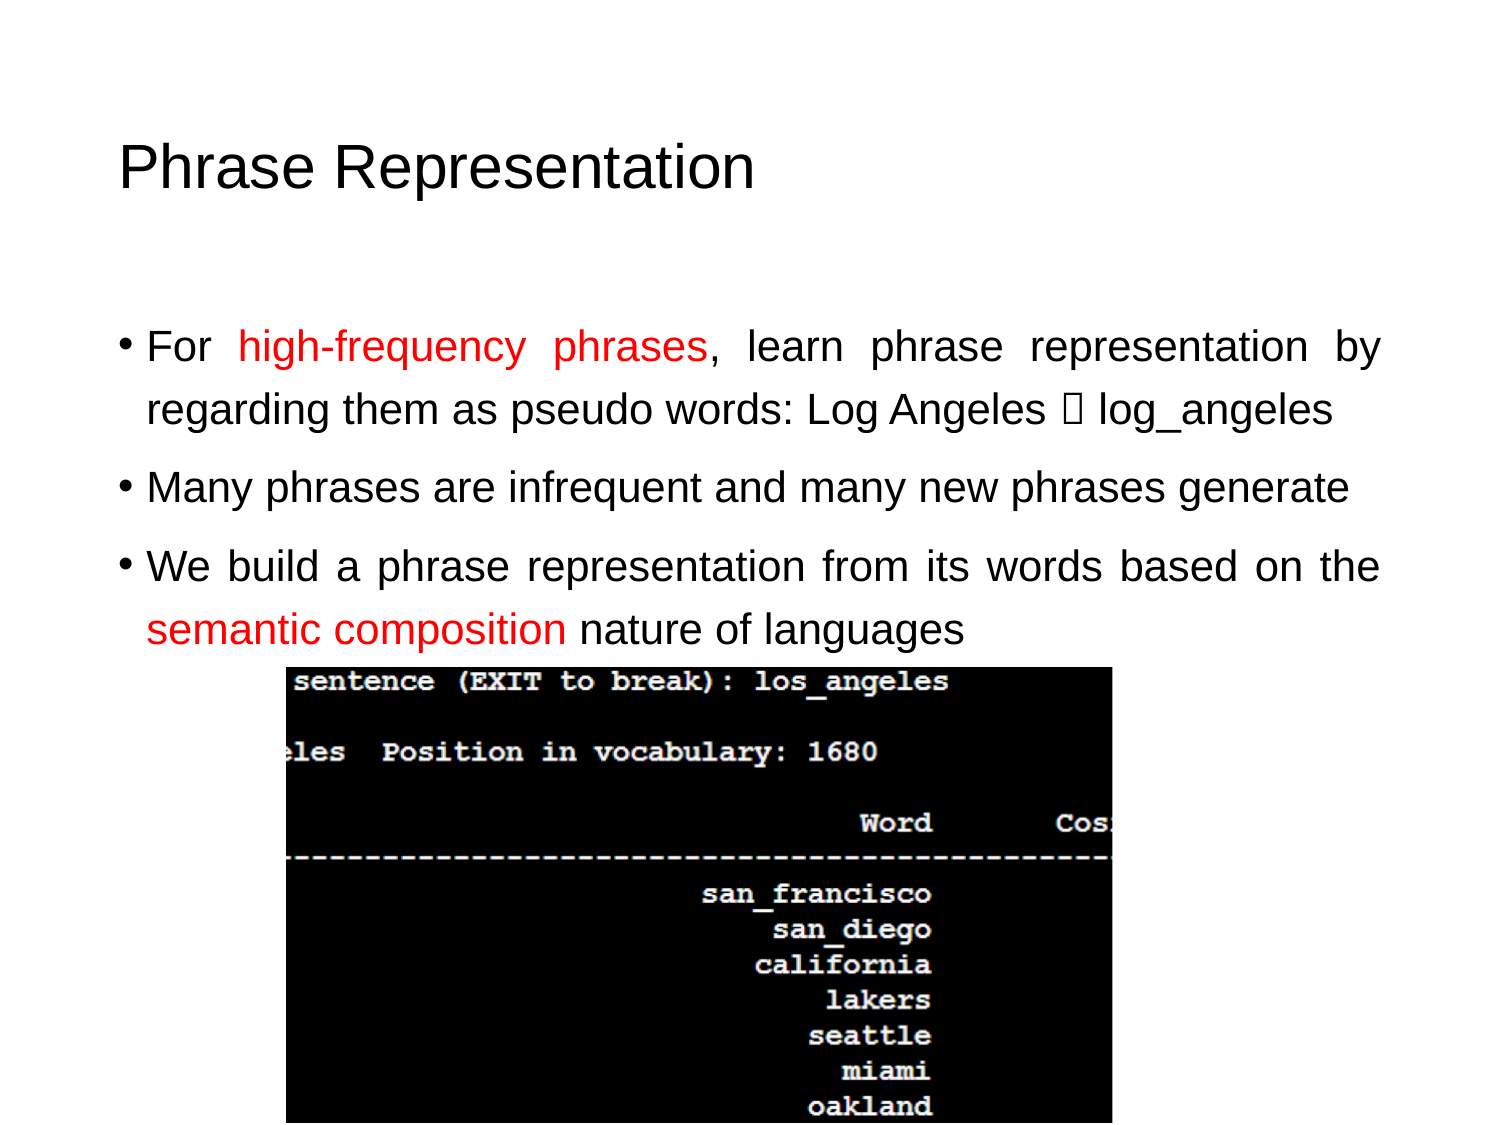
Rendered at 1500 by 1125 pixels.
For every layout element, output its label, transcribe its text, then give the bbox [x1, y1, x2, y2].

list For high-frequency phrases, learn phrase representation by regarding them as pseudo words: Log Angeles  log_angeles Many phrases are infrequent and many new phrases generate We build a phrase representation from its words based on the semantic composition nature of languages [103, 299, 1397, 1096]
title Phrase Representation [103, 59, 1397, 278]
picture [286, 667, 1113, 1123]
